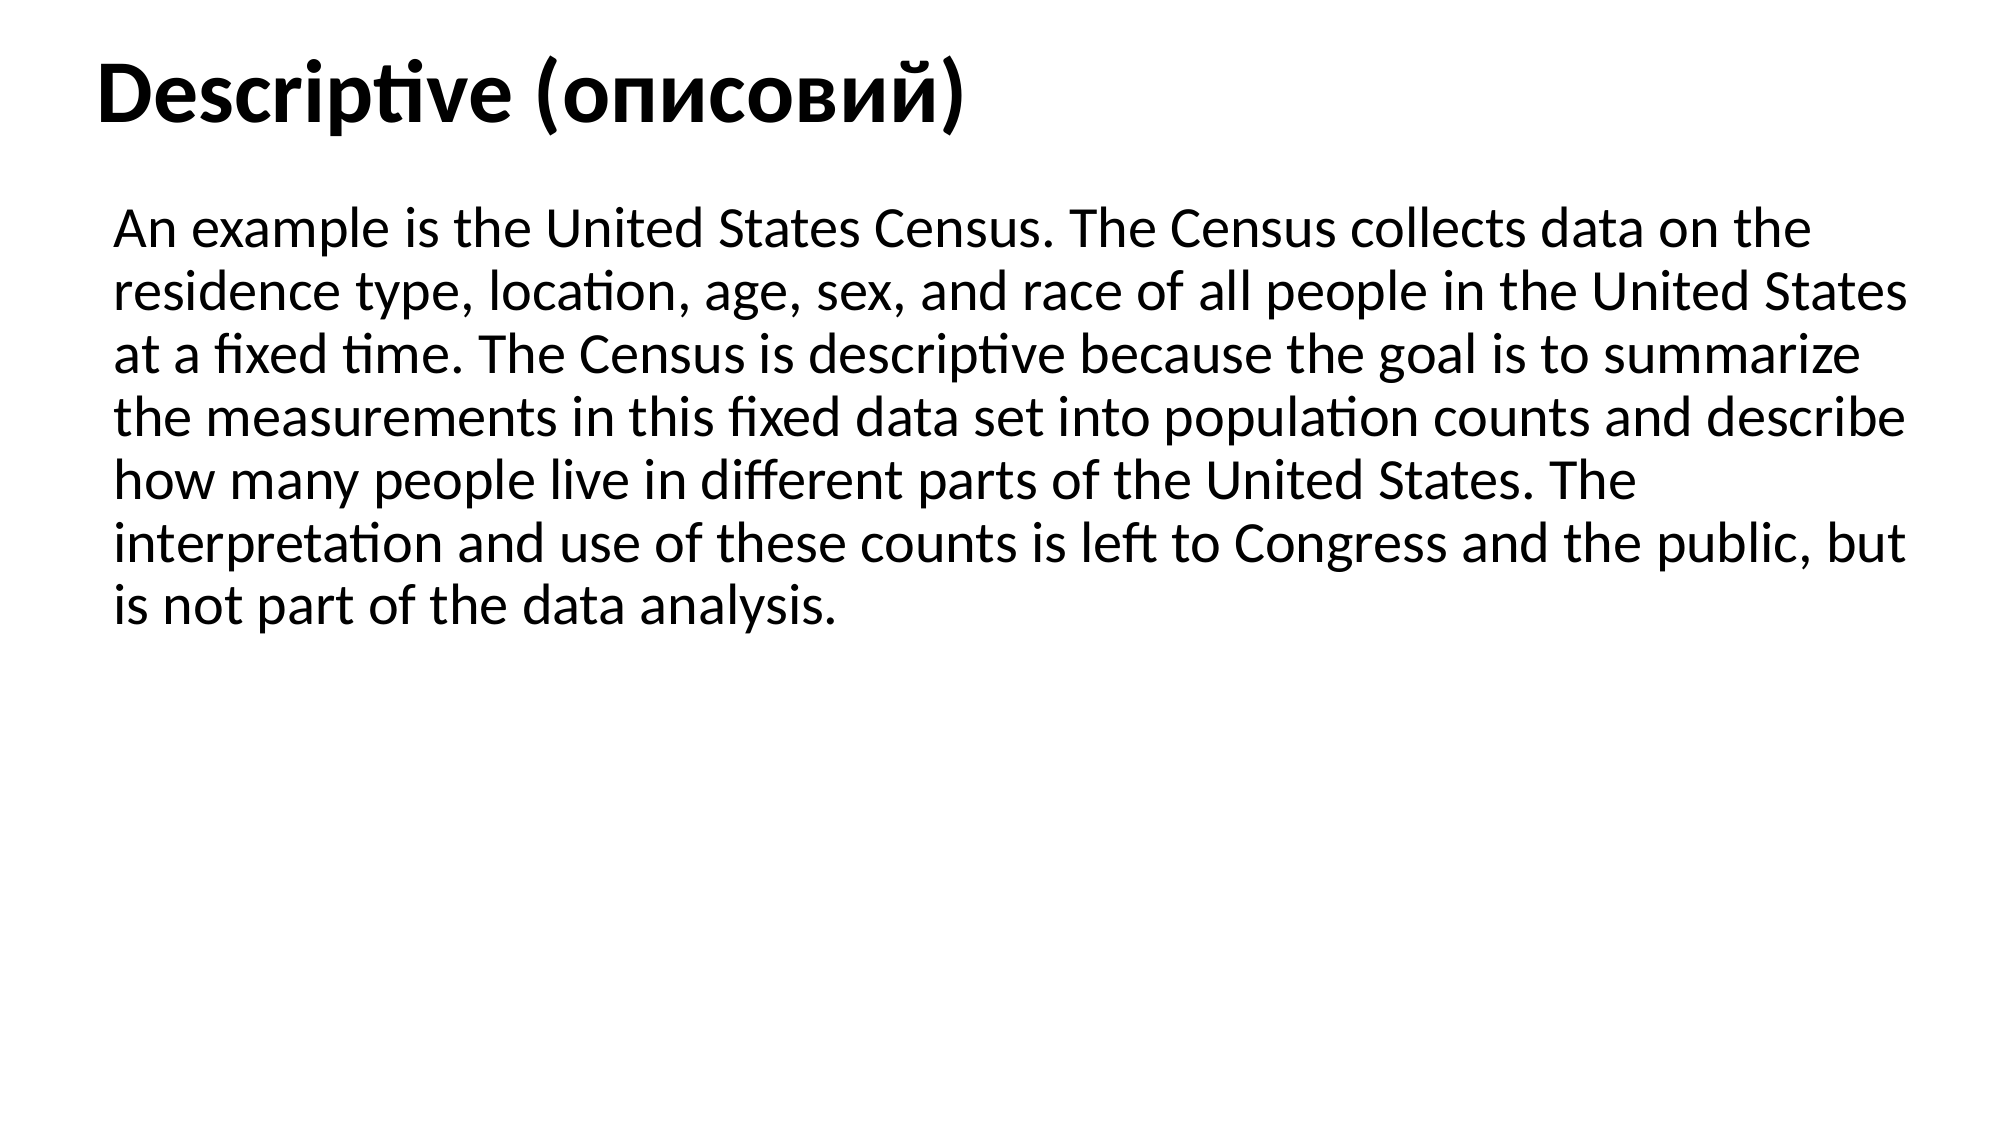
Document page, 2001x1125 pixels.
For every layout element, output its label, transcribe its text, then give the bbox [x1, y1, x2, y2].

text_box Descriptive (описовий) [81, 37, 1940, 150]
list An example is the United States Census. The Census collects data on the residence type, location, age, sex, and race of all people in the United States at a fixed time. The Census is descriptive because the goal is to summarize the measurements in this fixed data set into population counts and describe how many people live in different parts of the United States. The interpretation and use of these counts is left to Congress and the public, but is not part of the data analysis. [98, 190, 1939, 1089]
